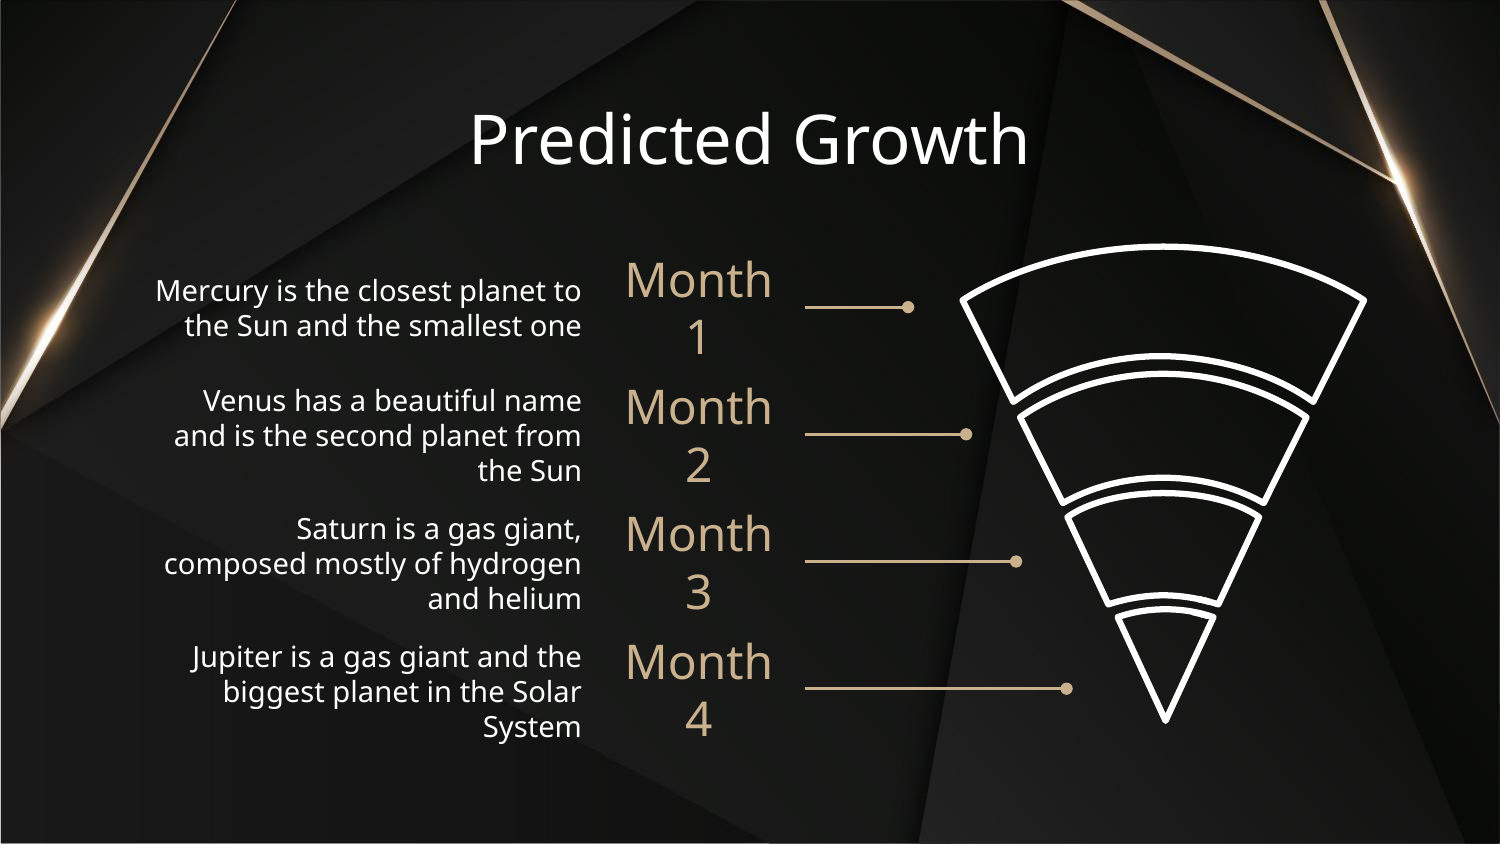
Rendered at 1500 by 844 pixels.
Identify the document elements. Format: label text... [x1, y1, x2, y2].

text_box Jupiter is a gas giant and the biggest planet in the Solar System [135, 645, 598, 737]
text_box Venus has a beautiful name and is the second planet from the Sun [135, 389, 598, 481]
text_box Saturn is a gas giant, composed mostly of hydrogen and helium [135, 517, 598, 609]
text_box Month 4 [593, 656, 805, 721]
text_box Month 1 [593, 274, 805, 340]
text_box Mercury is the closest planet to the Sun and the smallest one [135, 261, 598, 353]
text_box Month 2 [593, 402, 805, 467]
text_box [962, 246, 1365, 721]
title Predicted Growth [114, 80, 1386, 189]
text_box Month 3 [593, 529, 805, 594]
picture [0, 0, 1500, 844]
